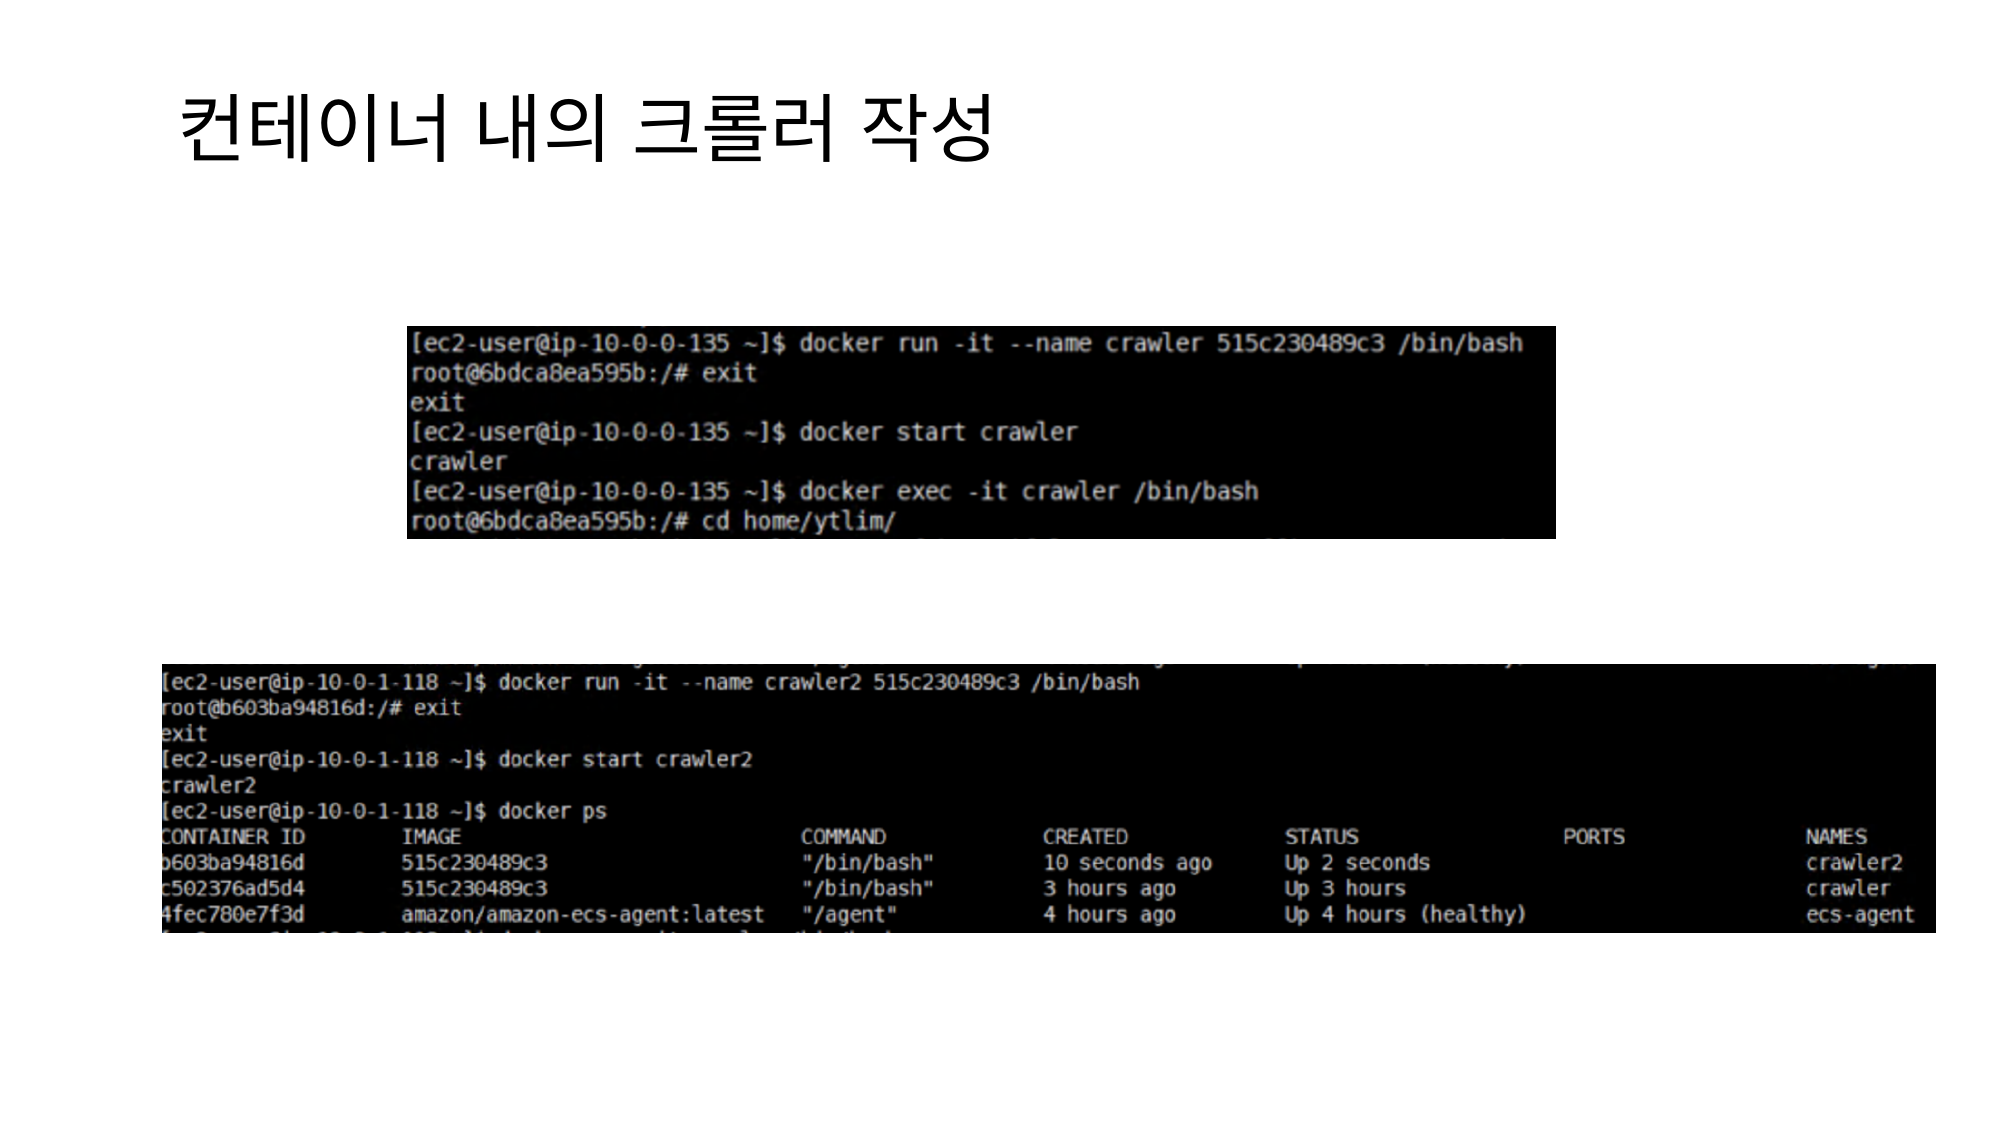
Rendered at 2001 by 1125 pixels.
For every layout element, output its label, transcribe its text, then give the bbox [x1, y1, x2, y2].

picture [162, 664, 1936, 933]
text_box 컨테이너 내의 크롤러 작성 [162, 84, 1851, 302]
text_box [137, 59, 1826, 277]
picture [407, 326, 1556, 539]
